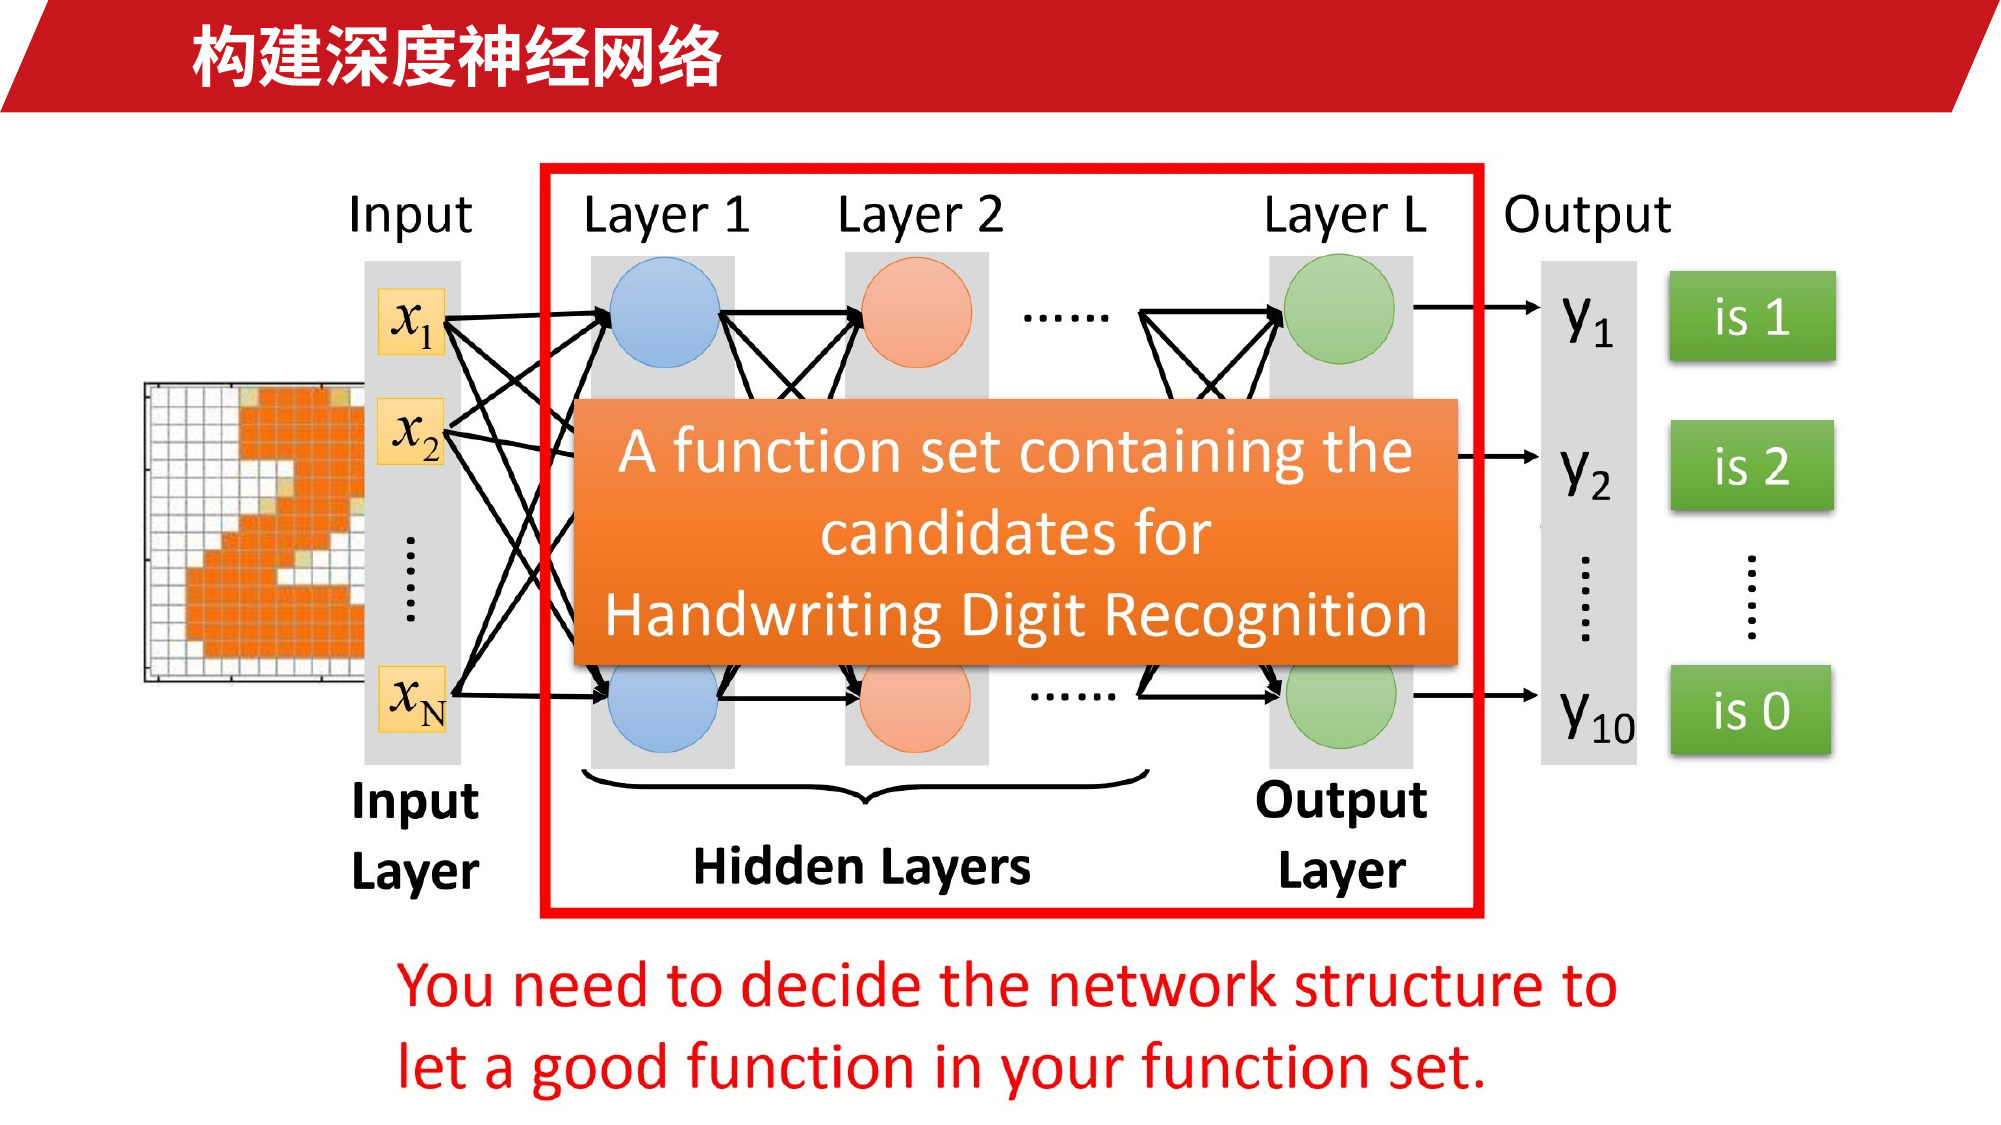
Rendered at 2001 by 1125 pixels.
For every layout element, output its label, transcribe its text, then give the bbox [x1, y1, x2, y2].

picture [137, 151, 1843, 1111]
title 构建深度神经网络 [189, 12, 727, 150]
